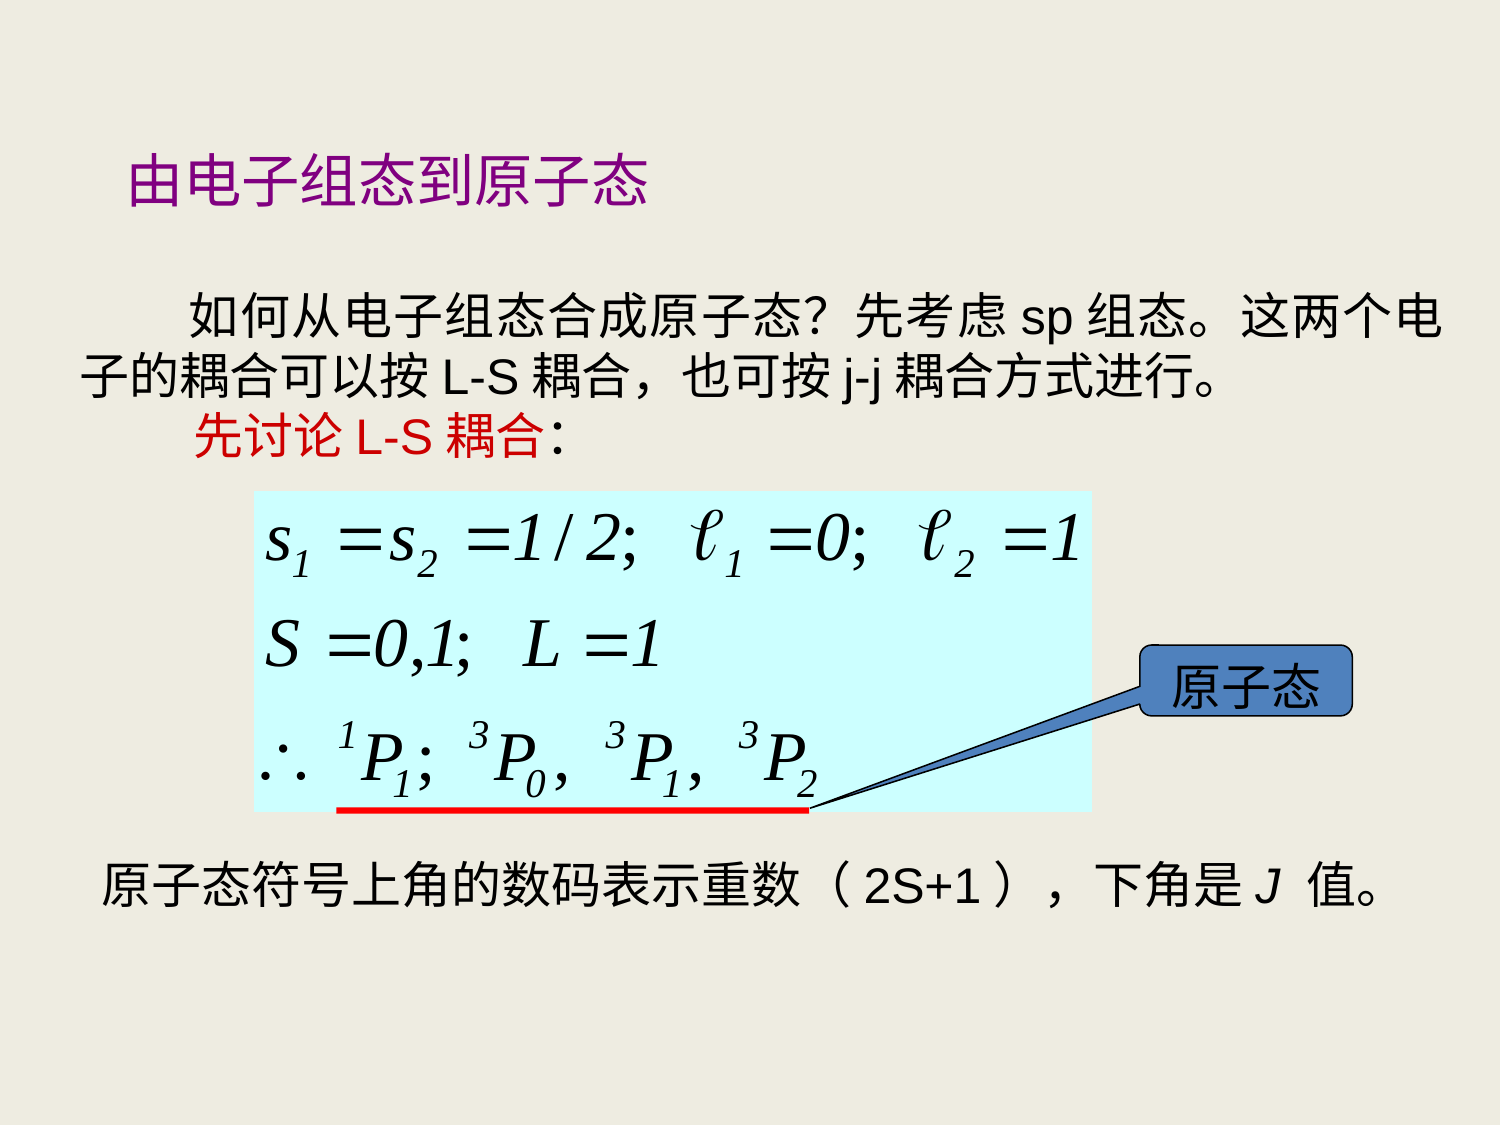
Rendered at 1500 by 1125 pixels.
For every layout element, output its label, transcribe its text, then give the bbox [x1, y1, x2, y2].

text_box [336, 644, 1353, 811]
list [253, 491, 1093, 812]
text_box 由电子组态到原子态 如何从电子组态合成原子态？先考虑sp组态。这两个电子的耦合可以按L-S耦合，也可按j-j耦合方式进行。 先讨论L-S耦合： [64, 137, 1459, 472]
text_box 原子态符号上角的数码表示重数（2S+1），下角是J 值。 [41, 845, 1436, 921]
